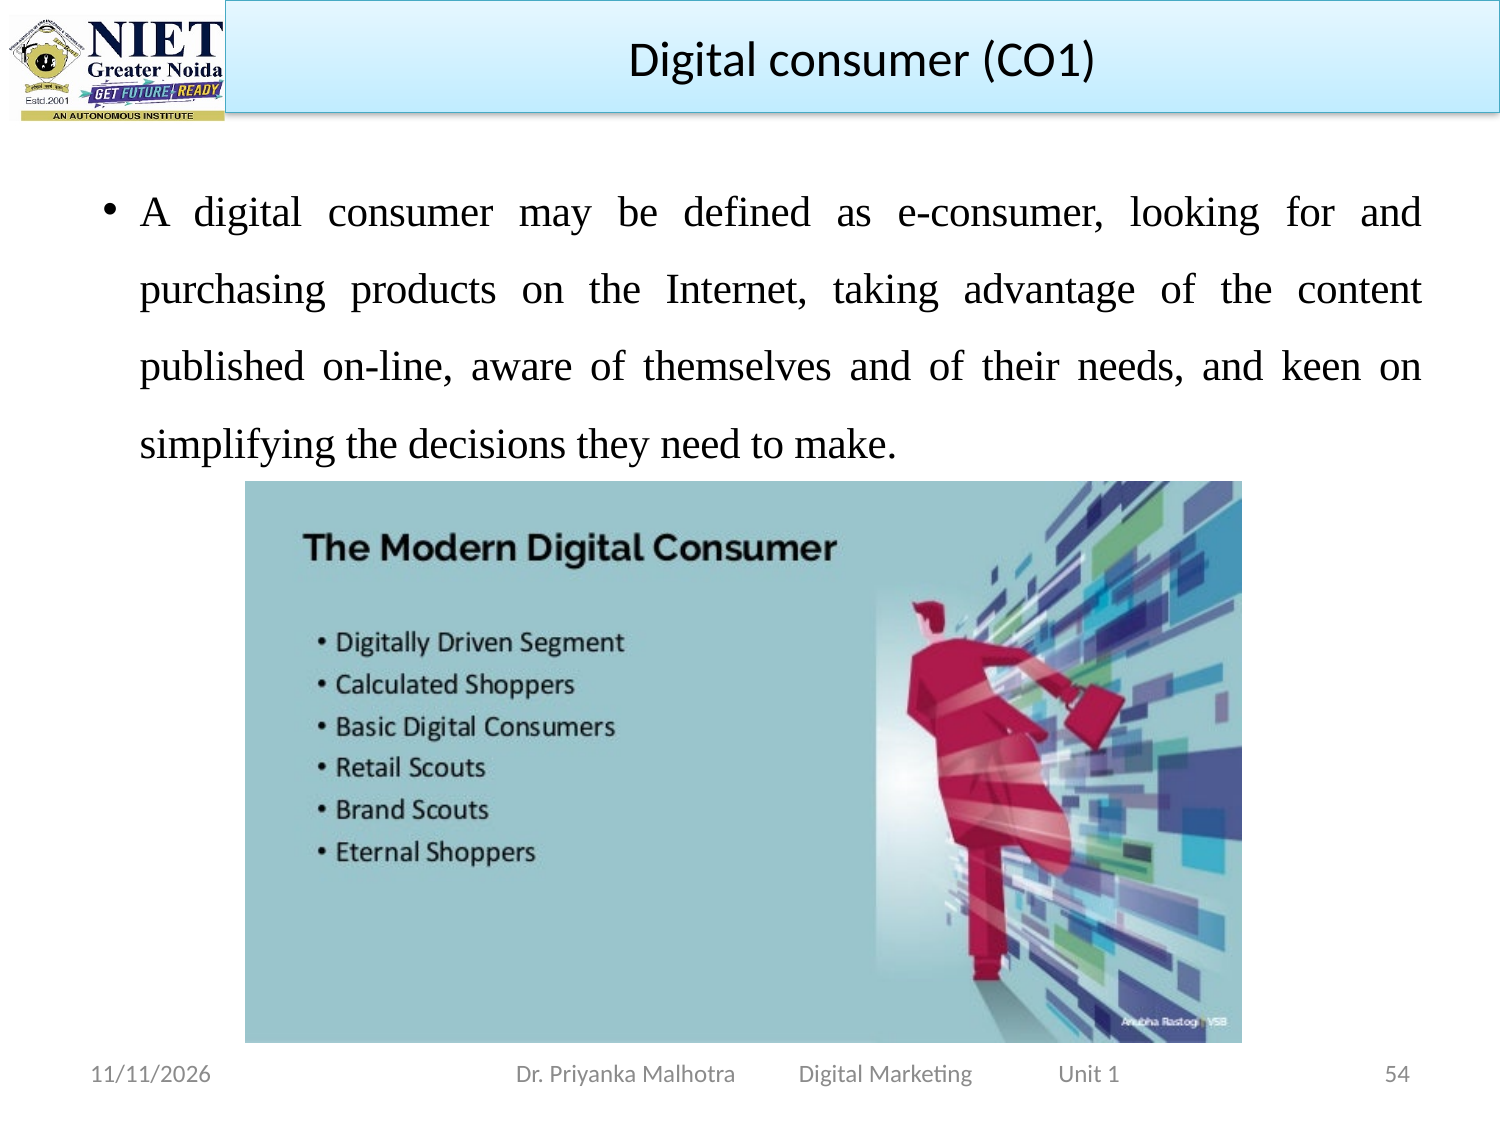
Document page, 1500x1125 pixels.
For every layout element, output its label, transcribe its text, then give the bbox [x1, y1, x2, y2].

slide_number 54 [1074, 1042, 1425, 1103]
picture [244, 481, 1243, 1043]
footer Dr. Priyanka Malhotra Digital Marketing Unit 1 [362, 1052, 1074, 1103]
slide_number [75, 1042, 362, 1103]
picture [9, 0, 226, 151]
list A digital consumer may be defined as e-consumer, looking for and purchasing products on the Internet, taking advantage of the content published on-line, aware of themselves and of their needs, and keen on simplifying the decisions they need to make. [87, 149, 1438, 475]
text_box Digital consumer (CO1) [226, 0, 1500, 113]
